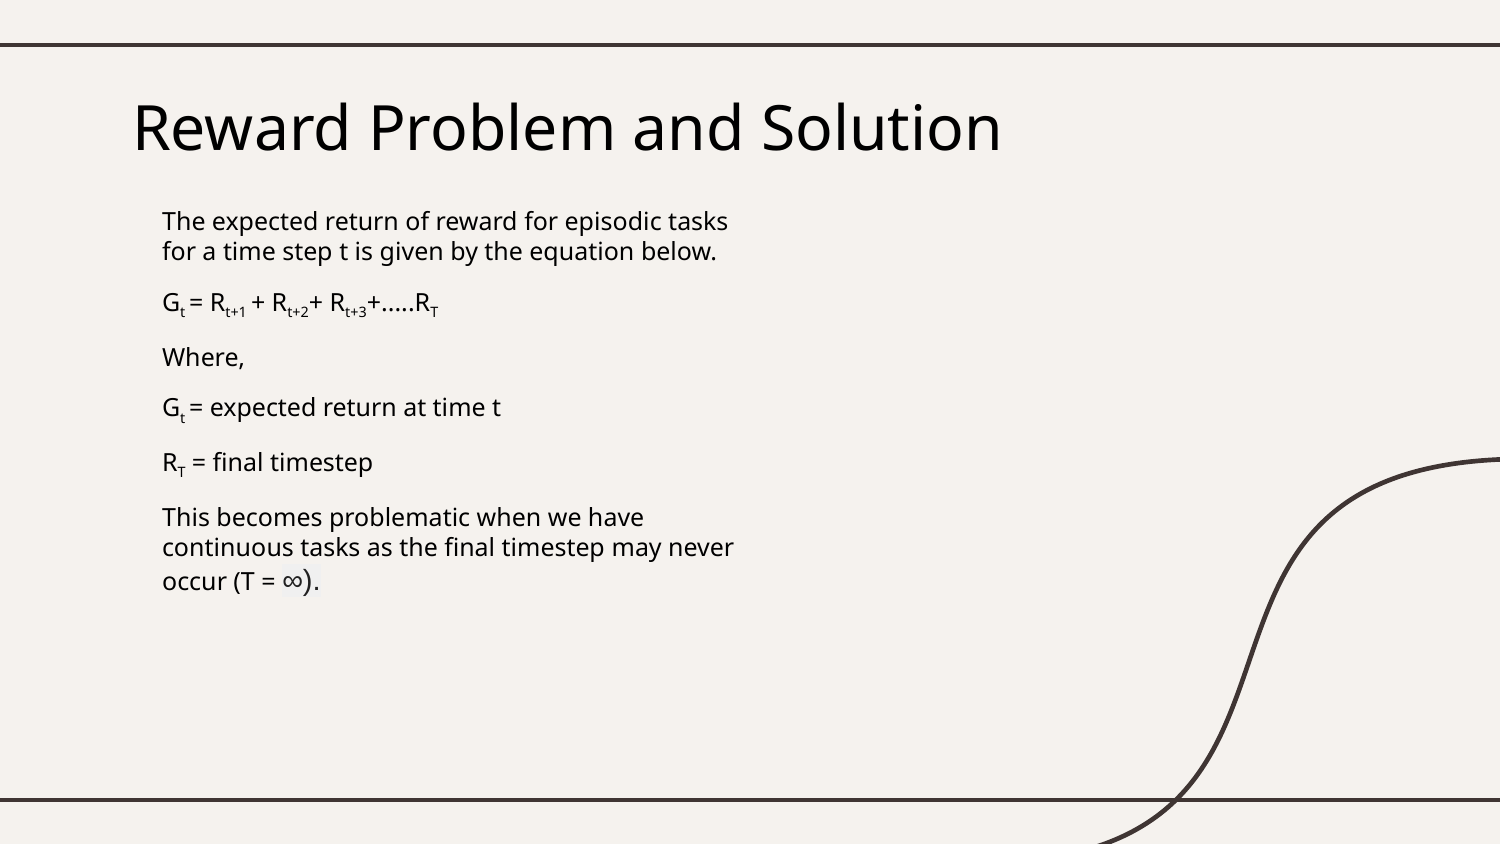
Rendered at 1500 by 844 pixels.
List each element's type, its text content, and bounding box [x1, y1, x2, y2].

title Reward Problem and Solution [116, 72, 1049, 167]
subtitle The expected return of reward for episodic tasks for a time step t is given by the equation below. Gt = Rt+1 + Rt+2+ Rt+3+.....RT Where, Gt = expected return at time t RT = final timestep This becomes problematic when we have continuous tasks as the final timestep may never occur (T = ∞). [146, 190, 779, 667]
